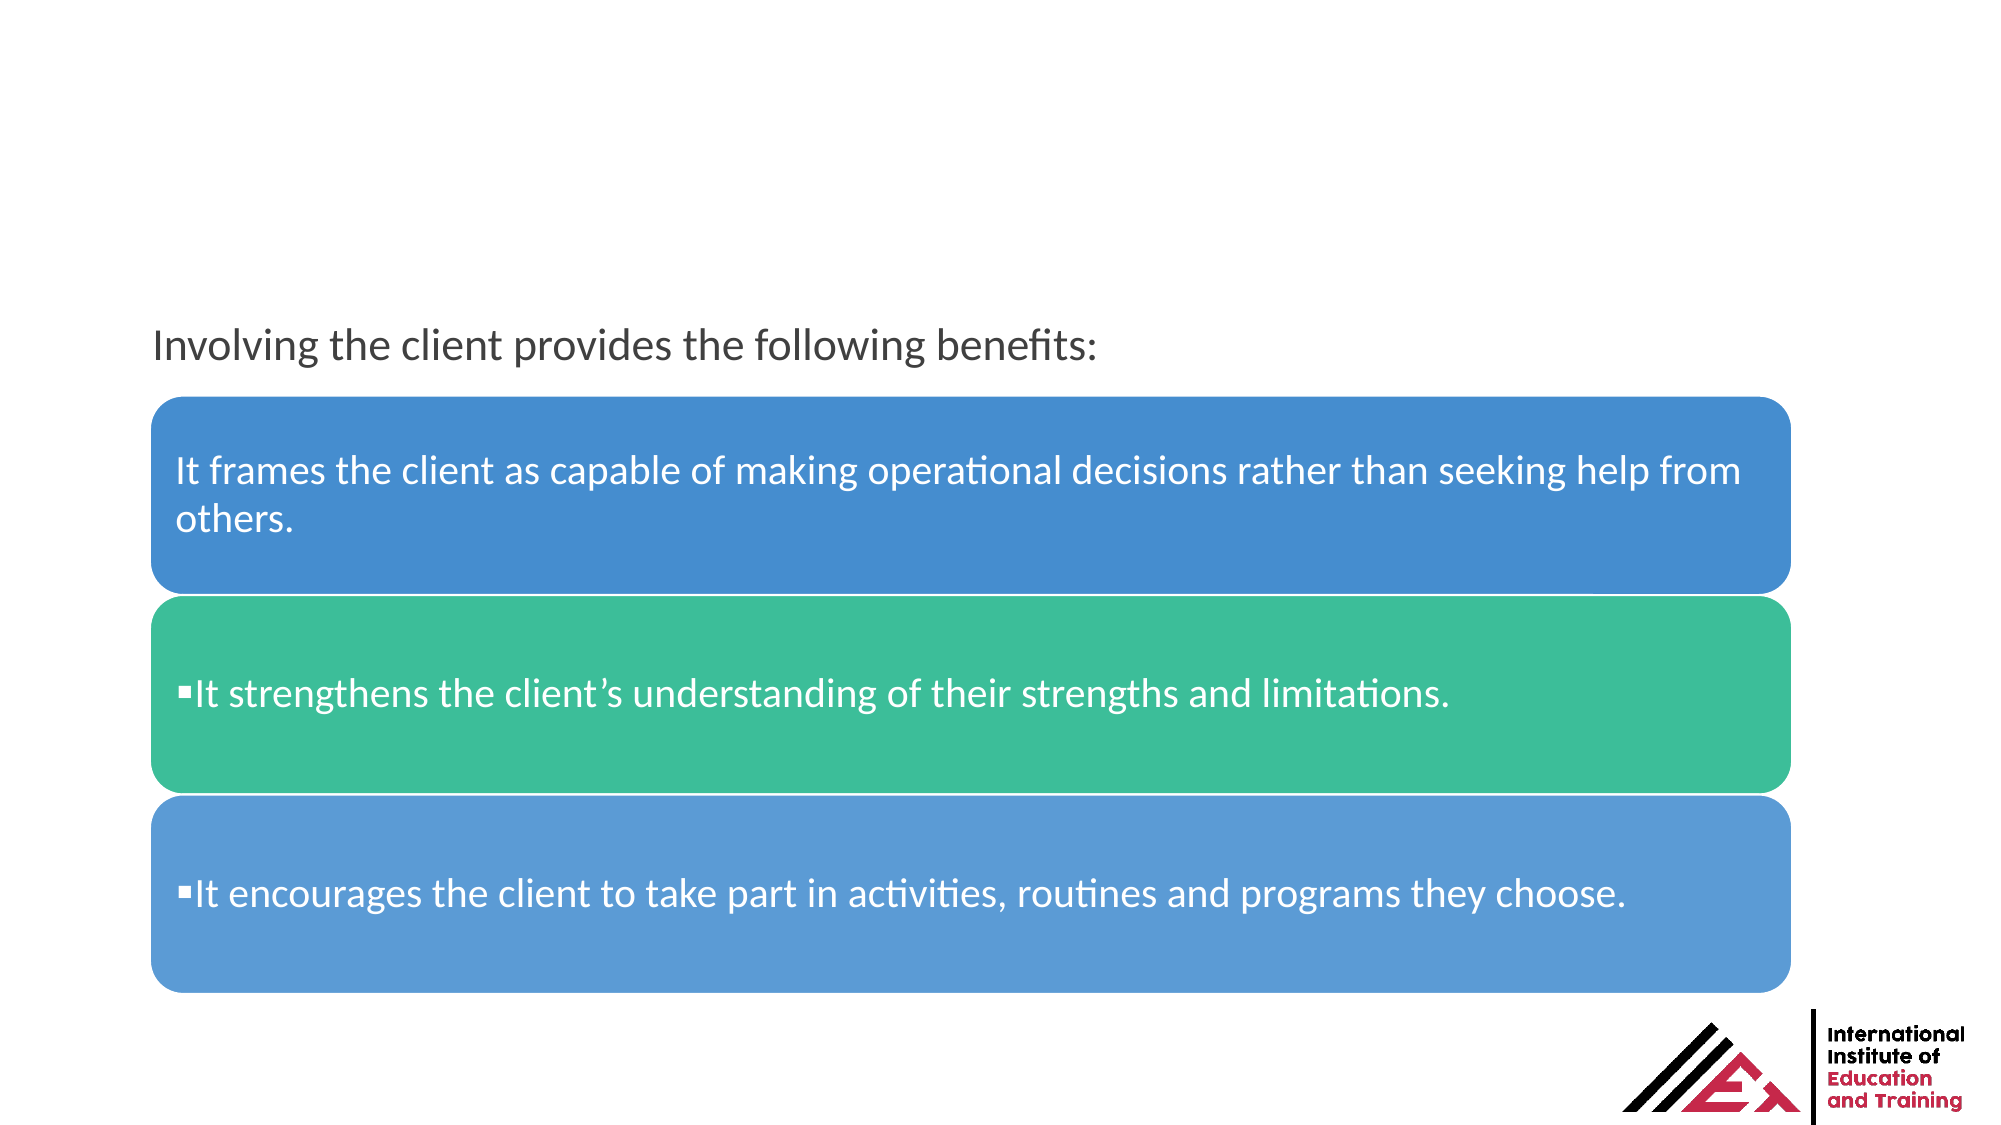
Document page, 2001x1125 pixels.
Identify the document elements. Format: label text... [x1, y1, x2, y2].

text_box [149, 395, 1793, 994]
picture [1621, 1009, 1964, 1125]
list Involving the client provides the following benefits: [137, 299, 1793, 1014]
